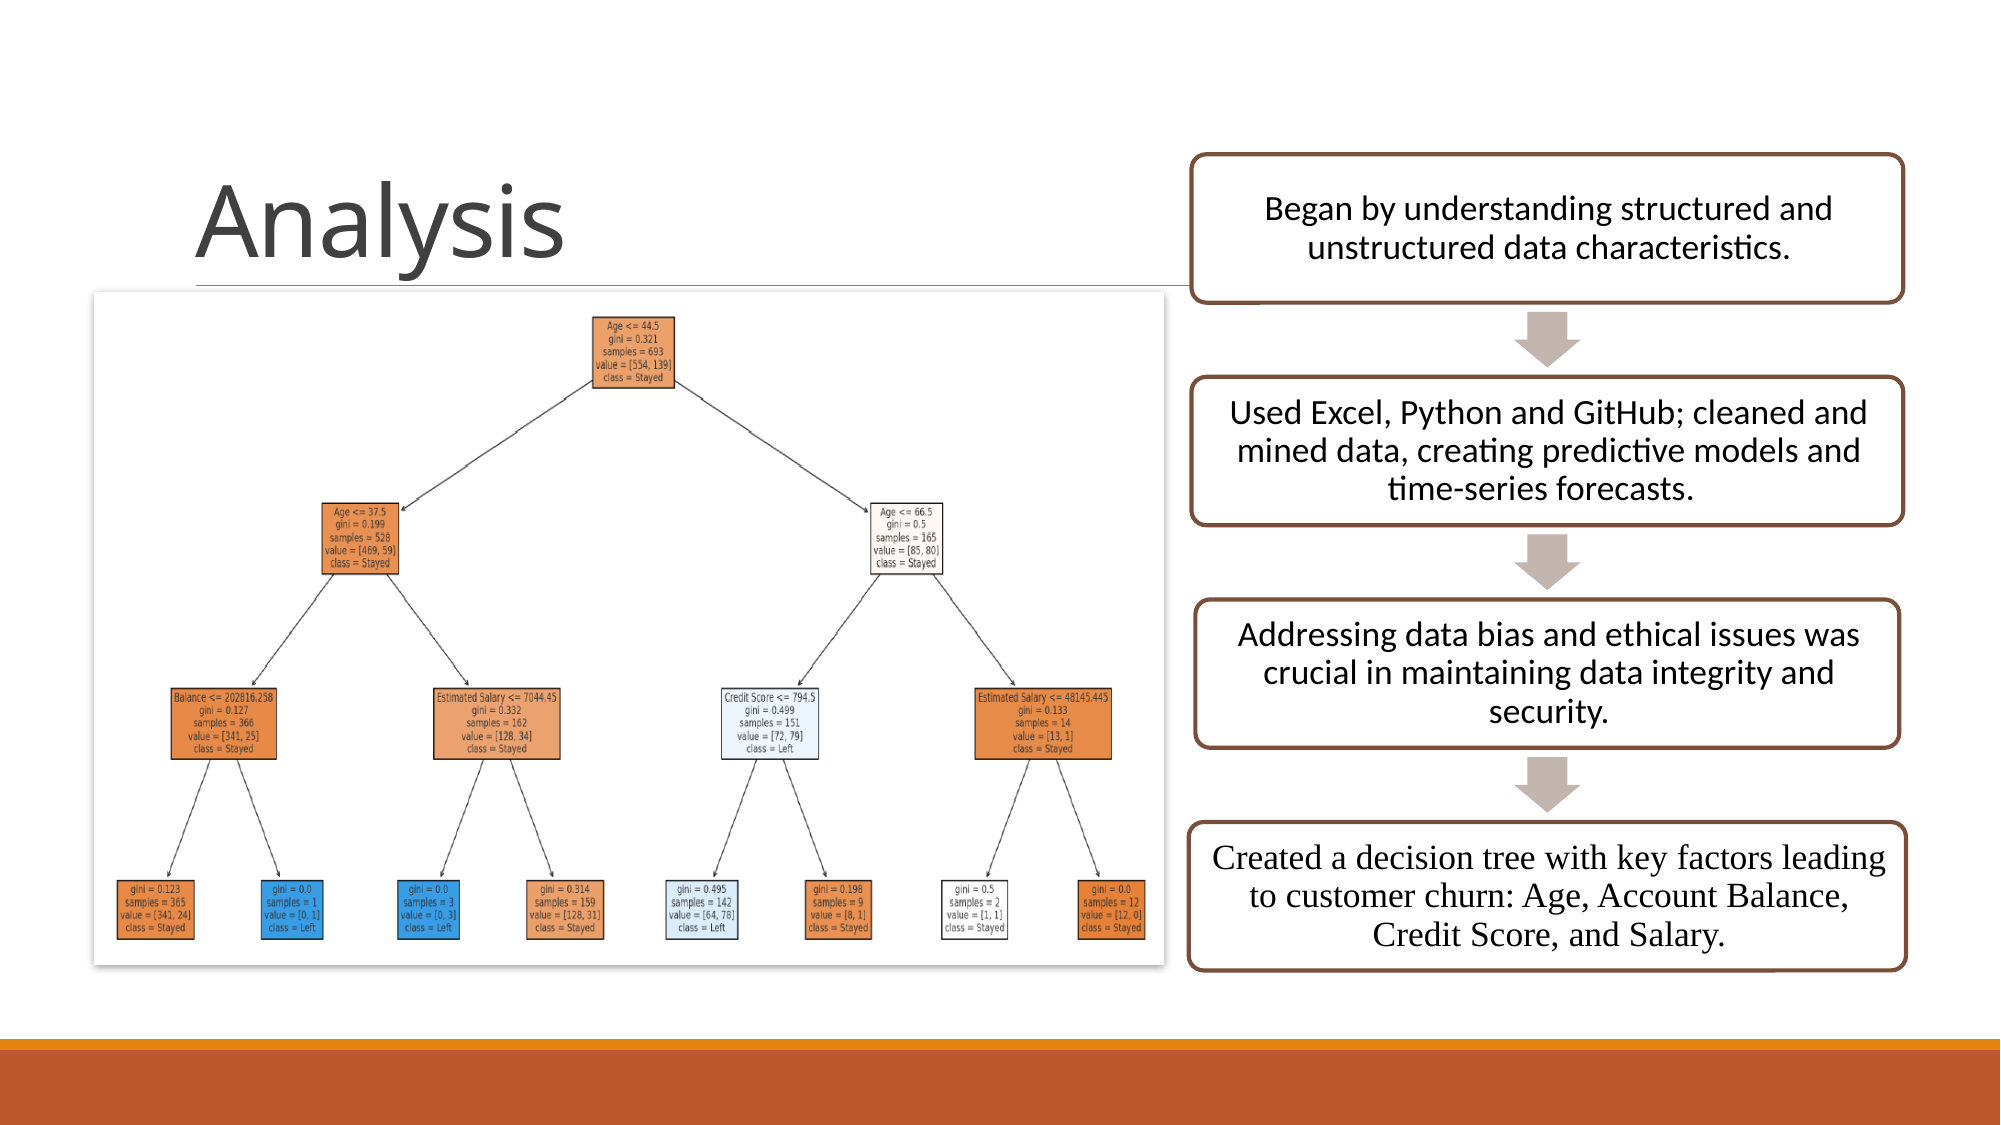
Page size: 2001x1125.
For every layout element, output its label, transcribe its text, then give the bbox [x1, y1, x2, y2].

picture [108, 305, 1150, 951]
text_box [1190, 152, 1904, 972]
title Analysis [180, 47, 1830, 285]
